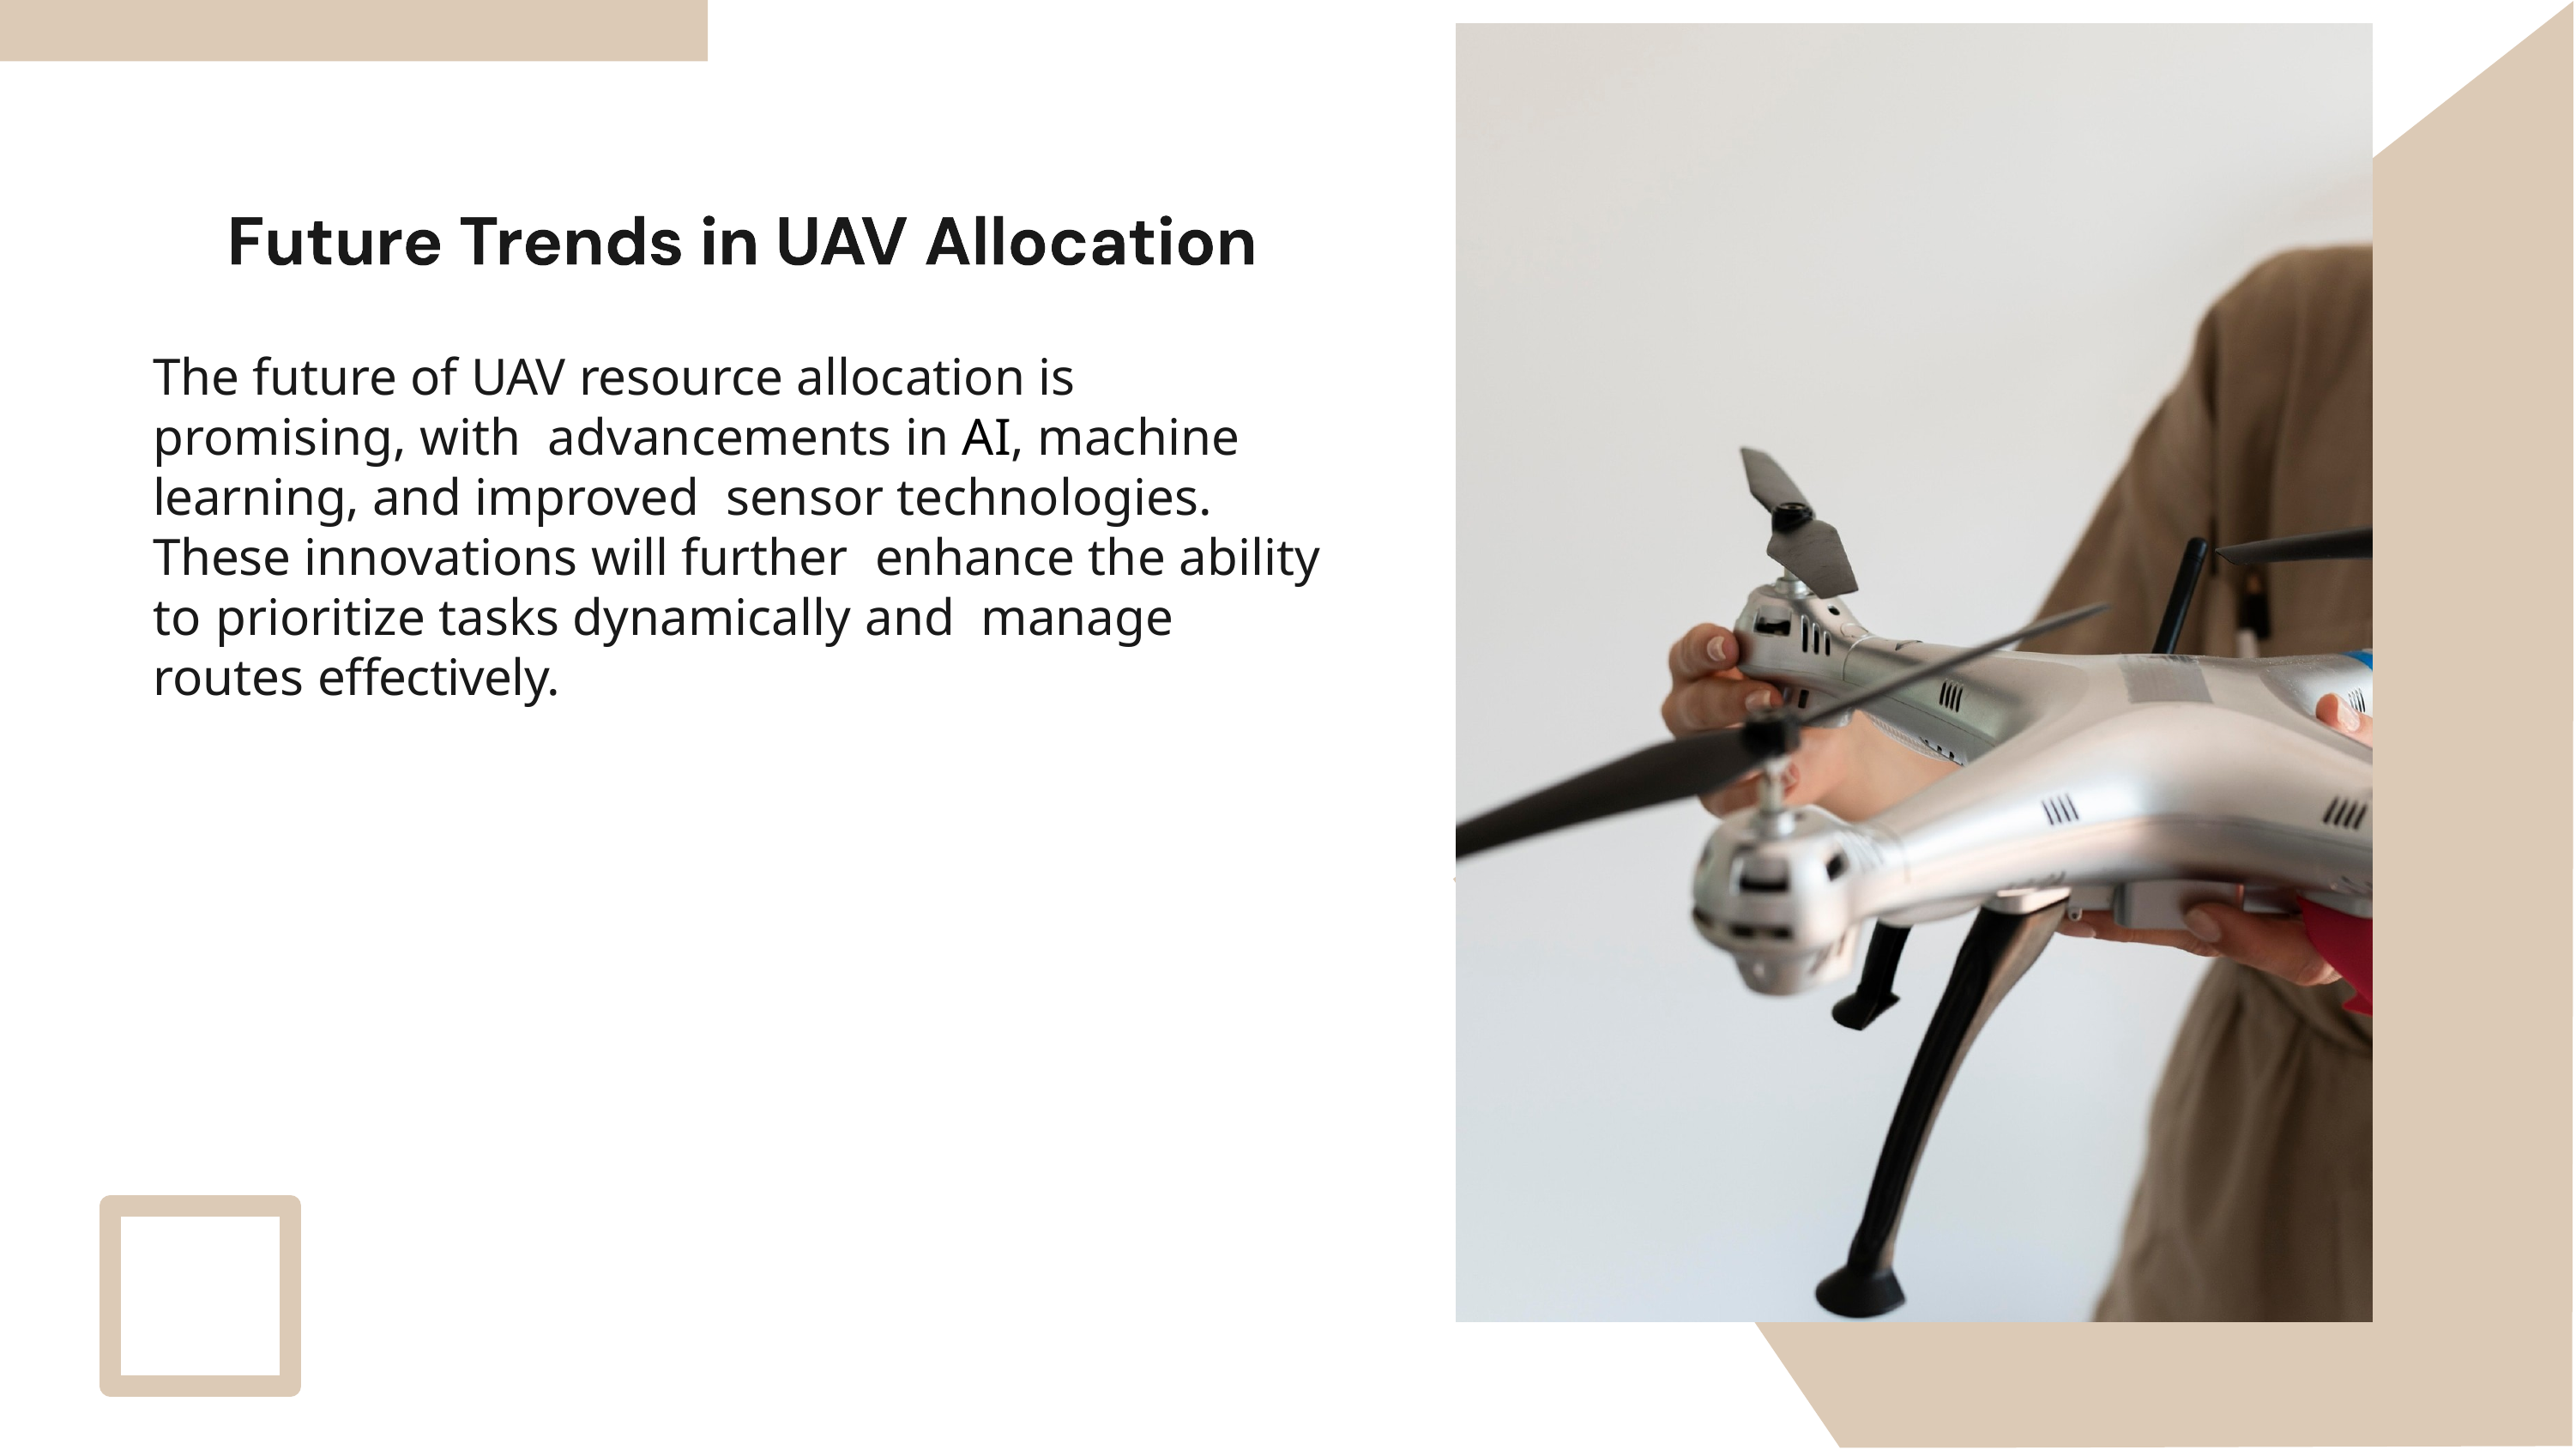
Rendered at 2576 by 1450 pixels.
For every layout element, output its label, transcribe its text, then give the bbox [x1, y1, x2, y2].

text_box [0, 0, 709, 62]
text_box The future of UAV resource allocation is promising, with advancements in AI, machine learning, and improved sensor technologies. These innovations will further enhance the ability to prioritize tasks dynamically and manage routes effectively. [140, 338, 1342, 772]
text_box [1759, 1, 2573, 1448]
text_box [110, 1205, 291, 1387]
picture [1455, 23, 2373, 1322]
picture [226, 196, 1258, 285]
